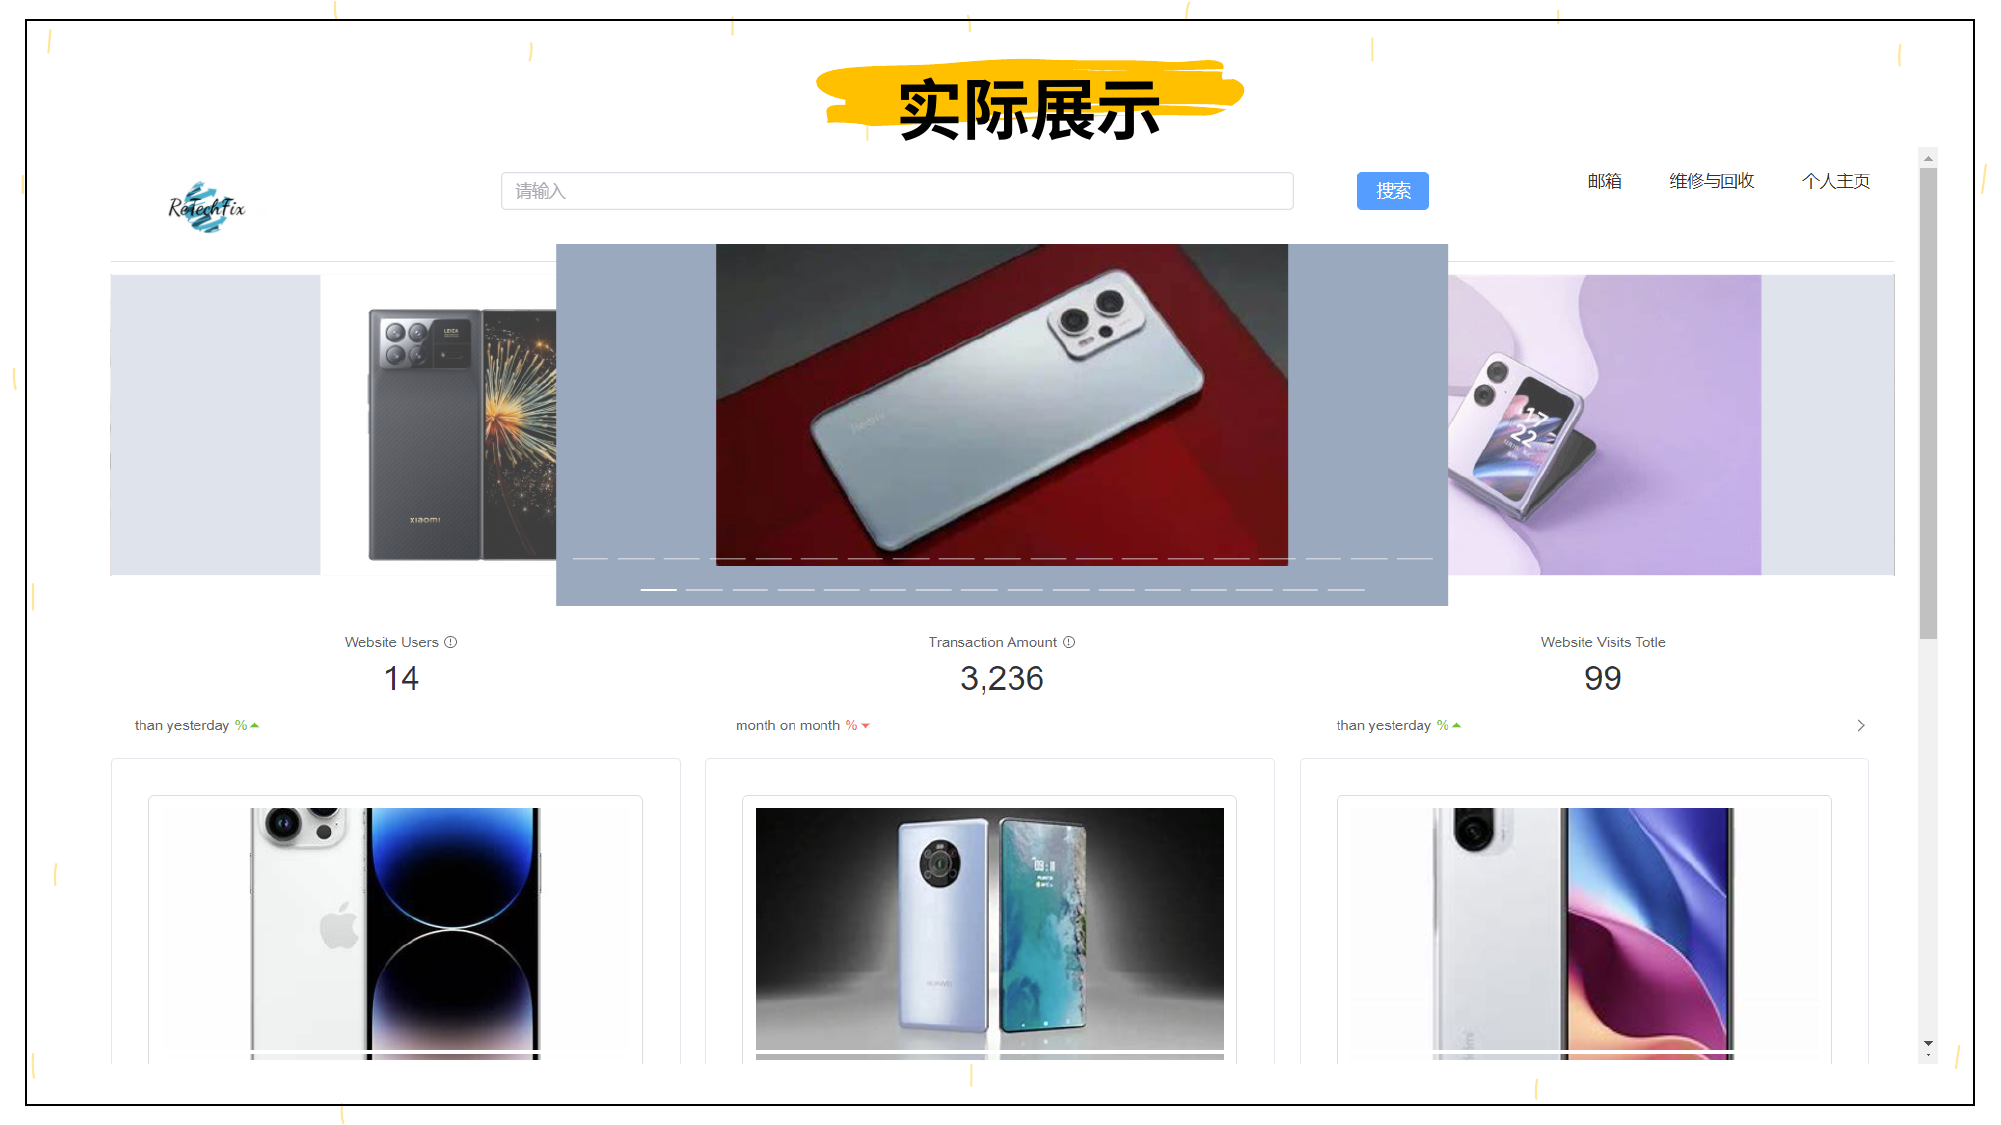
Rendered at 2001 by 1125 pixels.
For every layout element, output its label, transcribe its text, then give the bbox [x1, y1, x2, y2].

picture [86, 147, 1938, 1064]
text_box 实际展示 [711, 58, 1350, 147]
